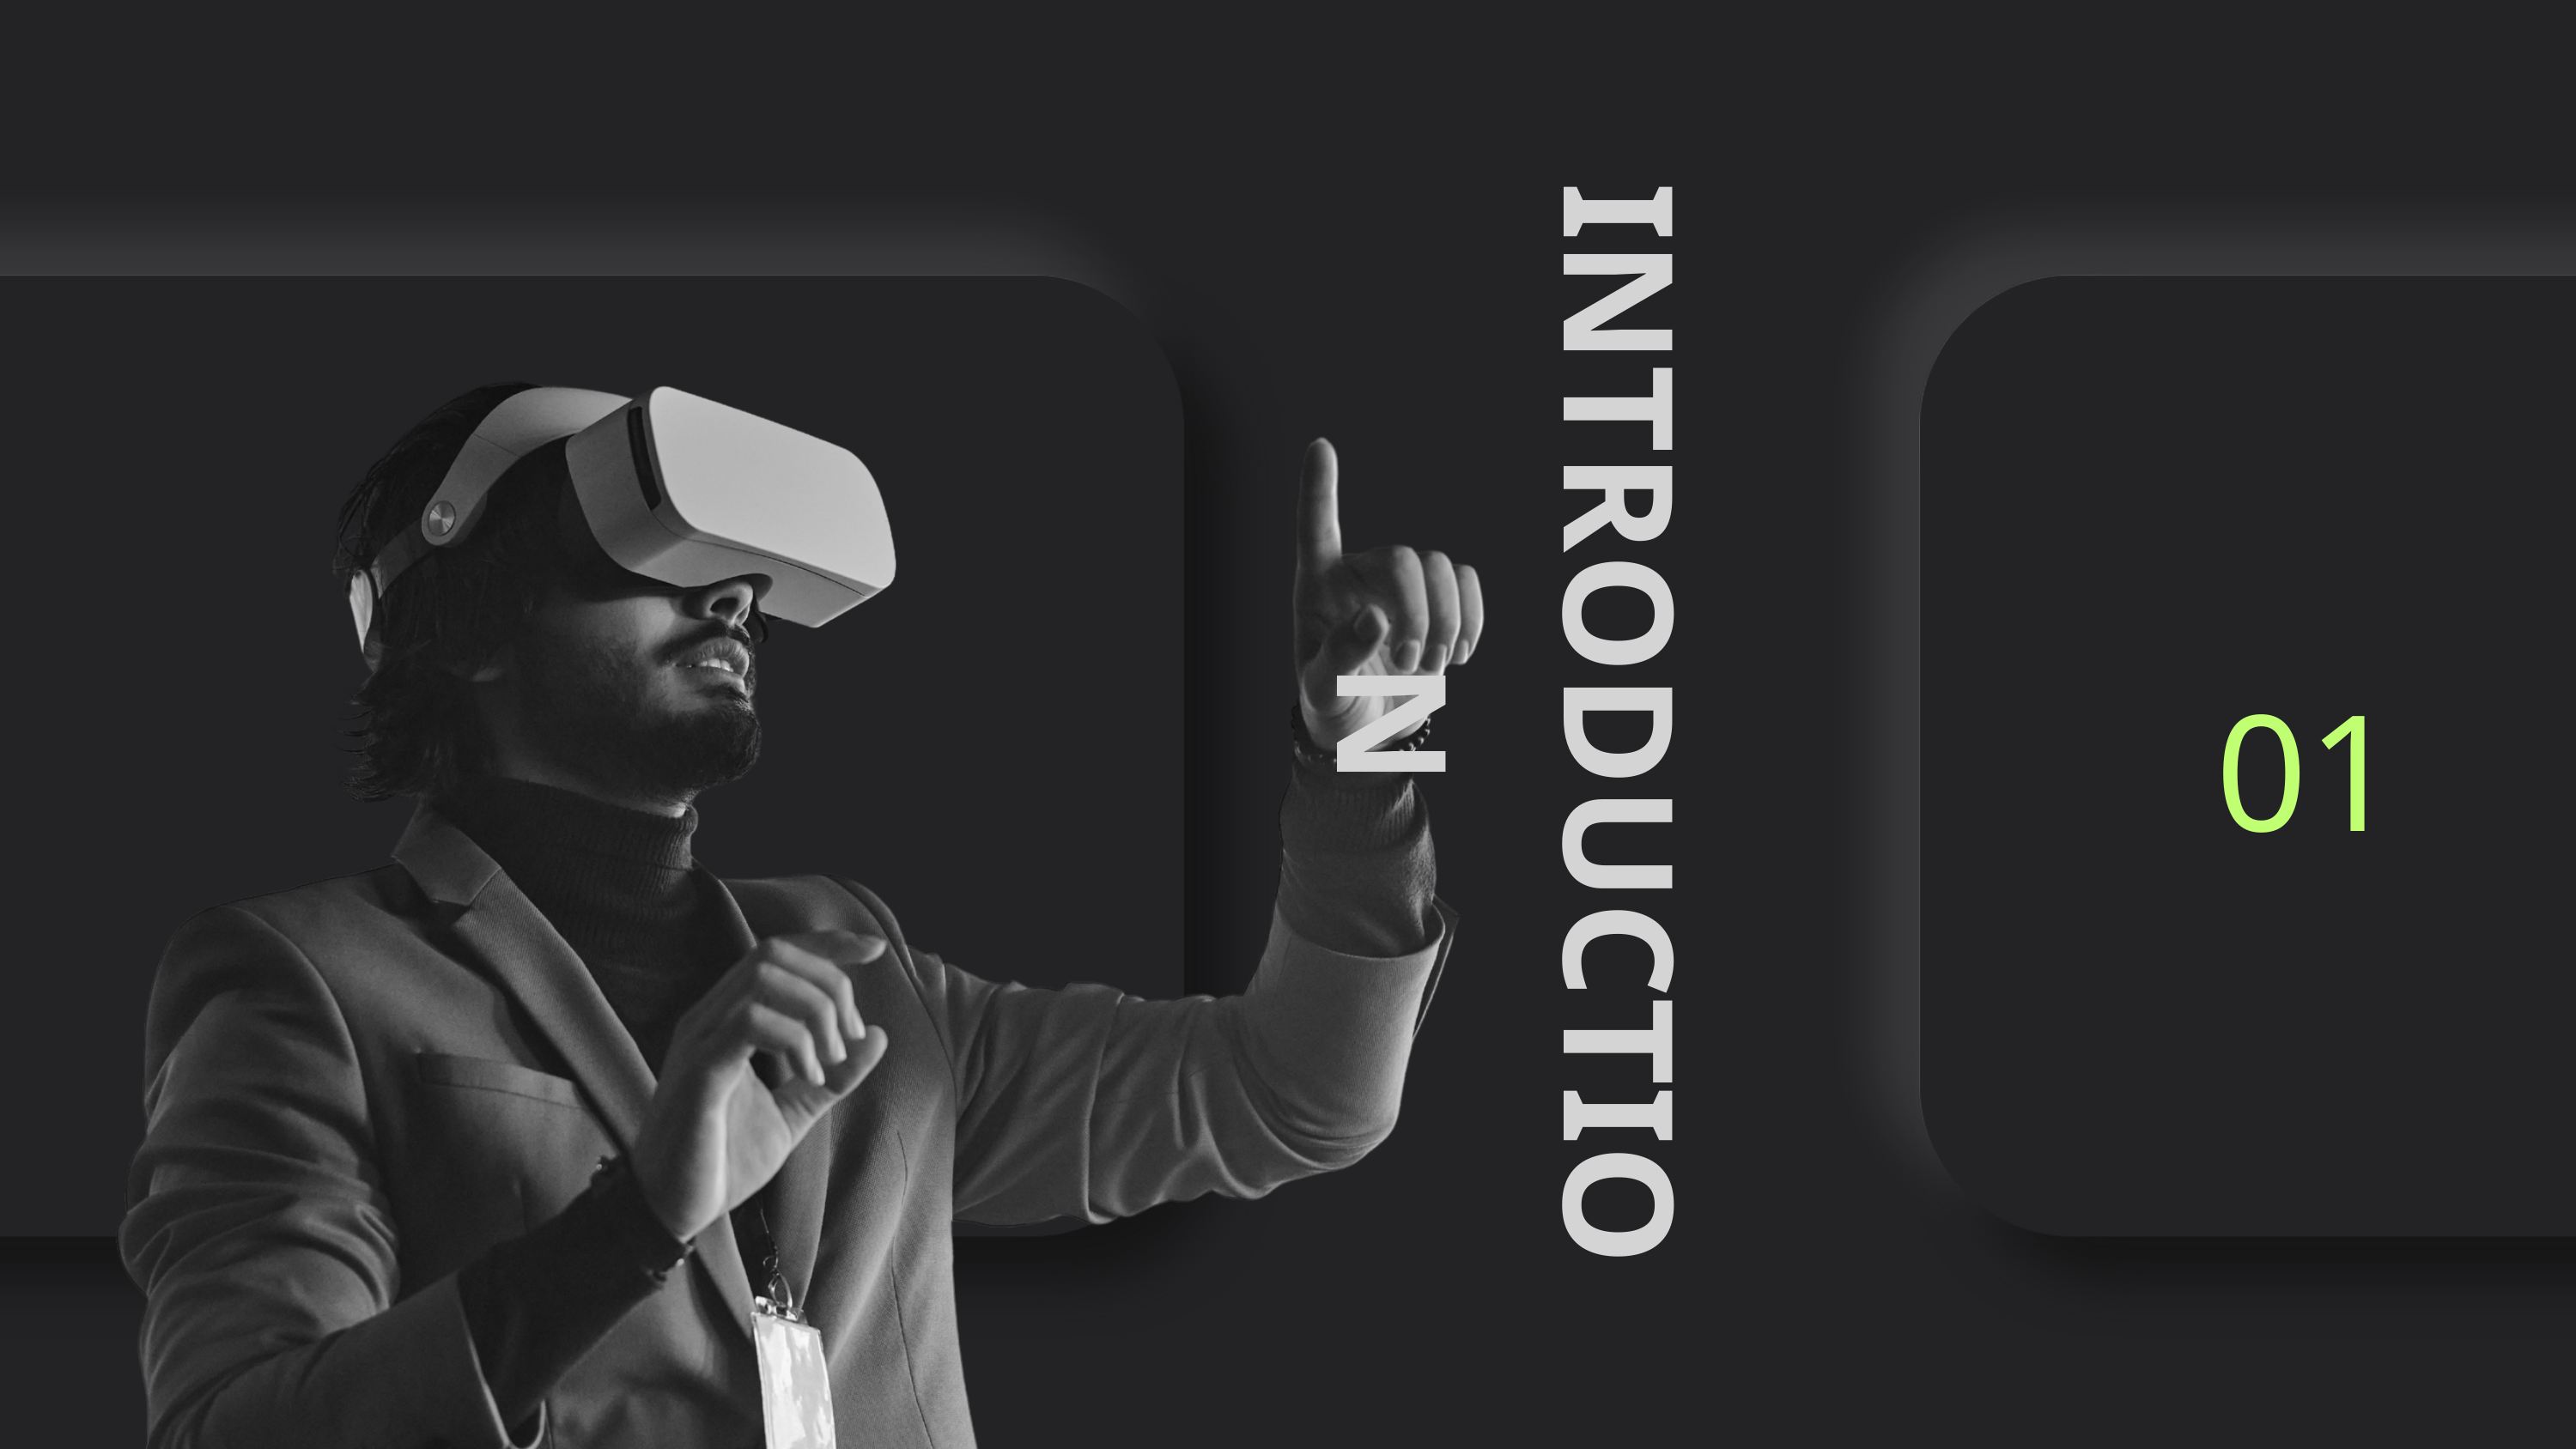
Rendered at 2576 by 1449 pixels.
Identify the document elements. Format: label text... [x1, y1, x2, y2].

text_box INTRODUCTION [1307, 144, 1760, 1304]
picture [0, 179, 1622, 1449]
picture [1825, 179, 2576, 1340]
